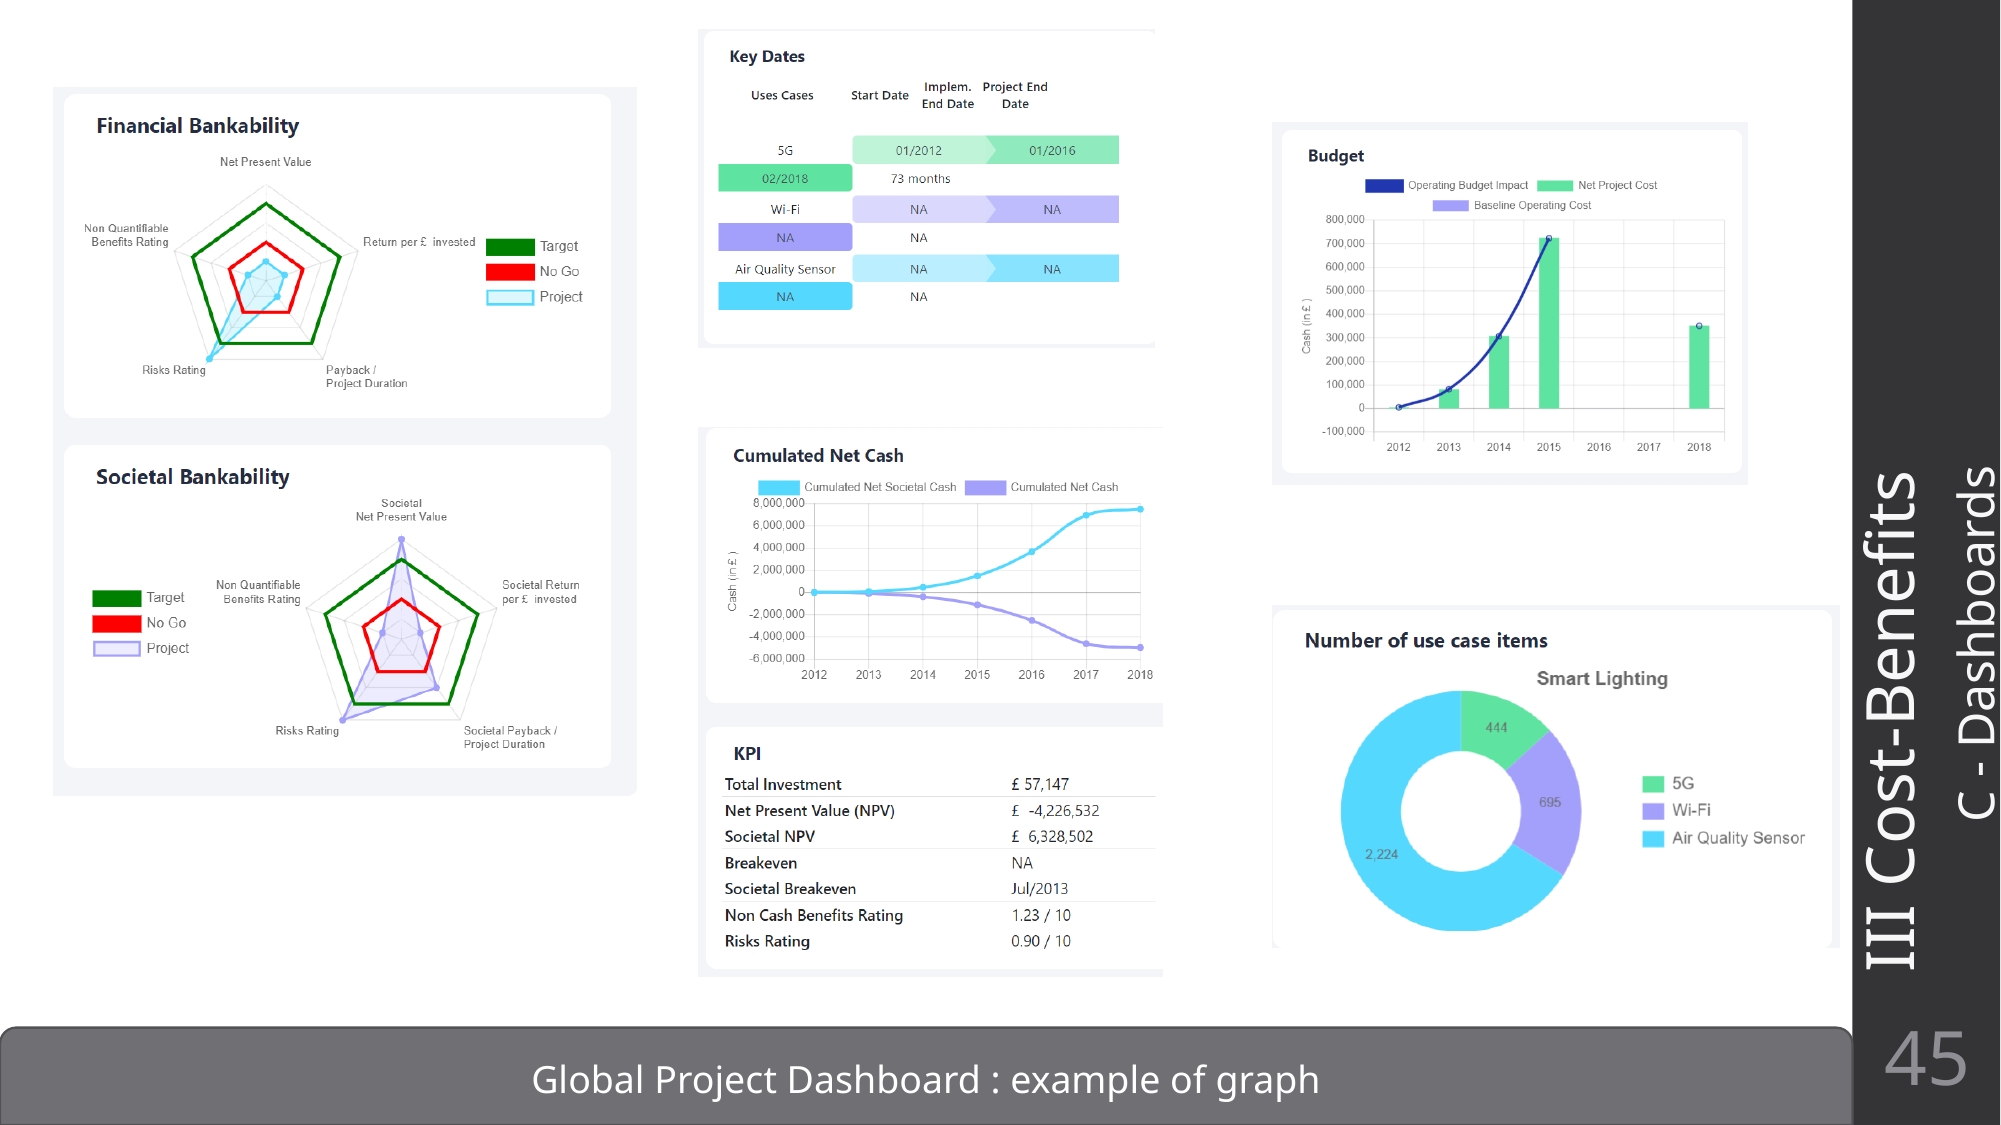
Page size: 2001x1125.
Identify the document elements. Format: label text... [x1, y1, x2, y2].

picture [53, 87, 637, 799]
picture [698, 29, 1155, 348]
picture [1272, 122, 1748, 486]
picture [698, 426, 1163, 977]
footer III Cost-Benefits C - Dashboards [1897, 400, 1958, 988]
picture [1272, 605, 1841, 949]
text_box Global Project Dashboard : example of graph [0, 1026, 1854, 1125]
slide_number 45 [1852, 1012, 2000, 1110]
